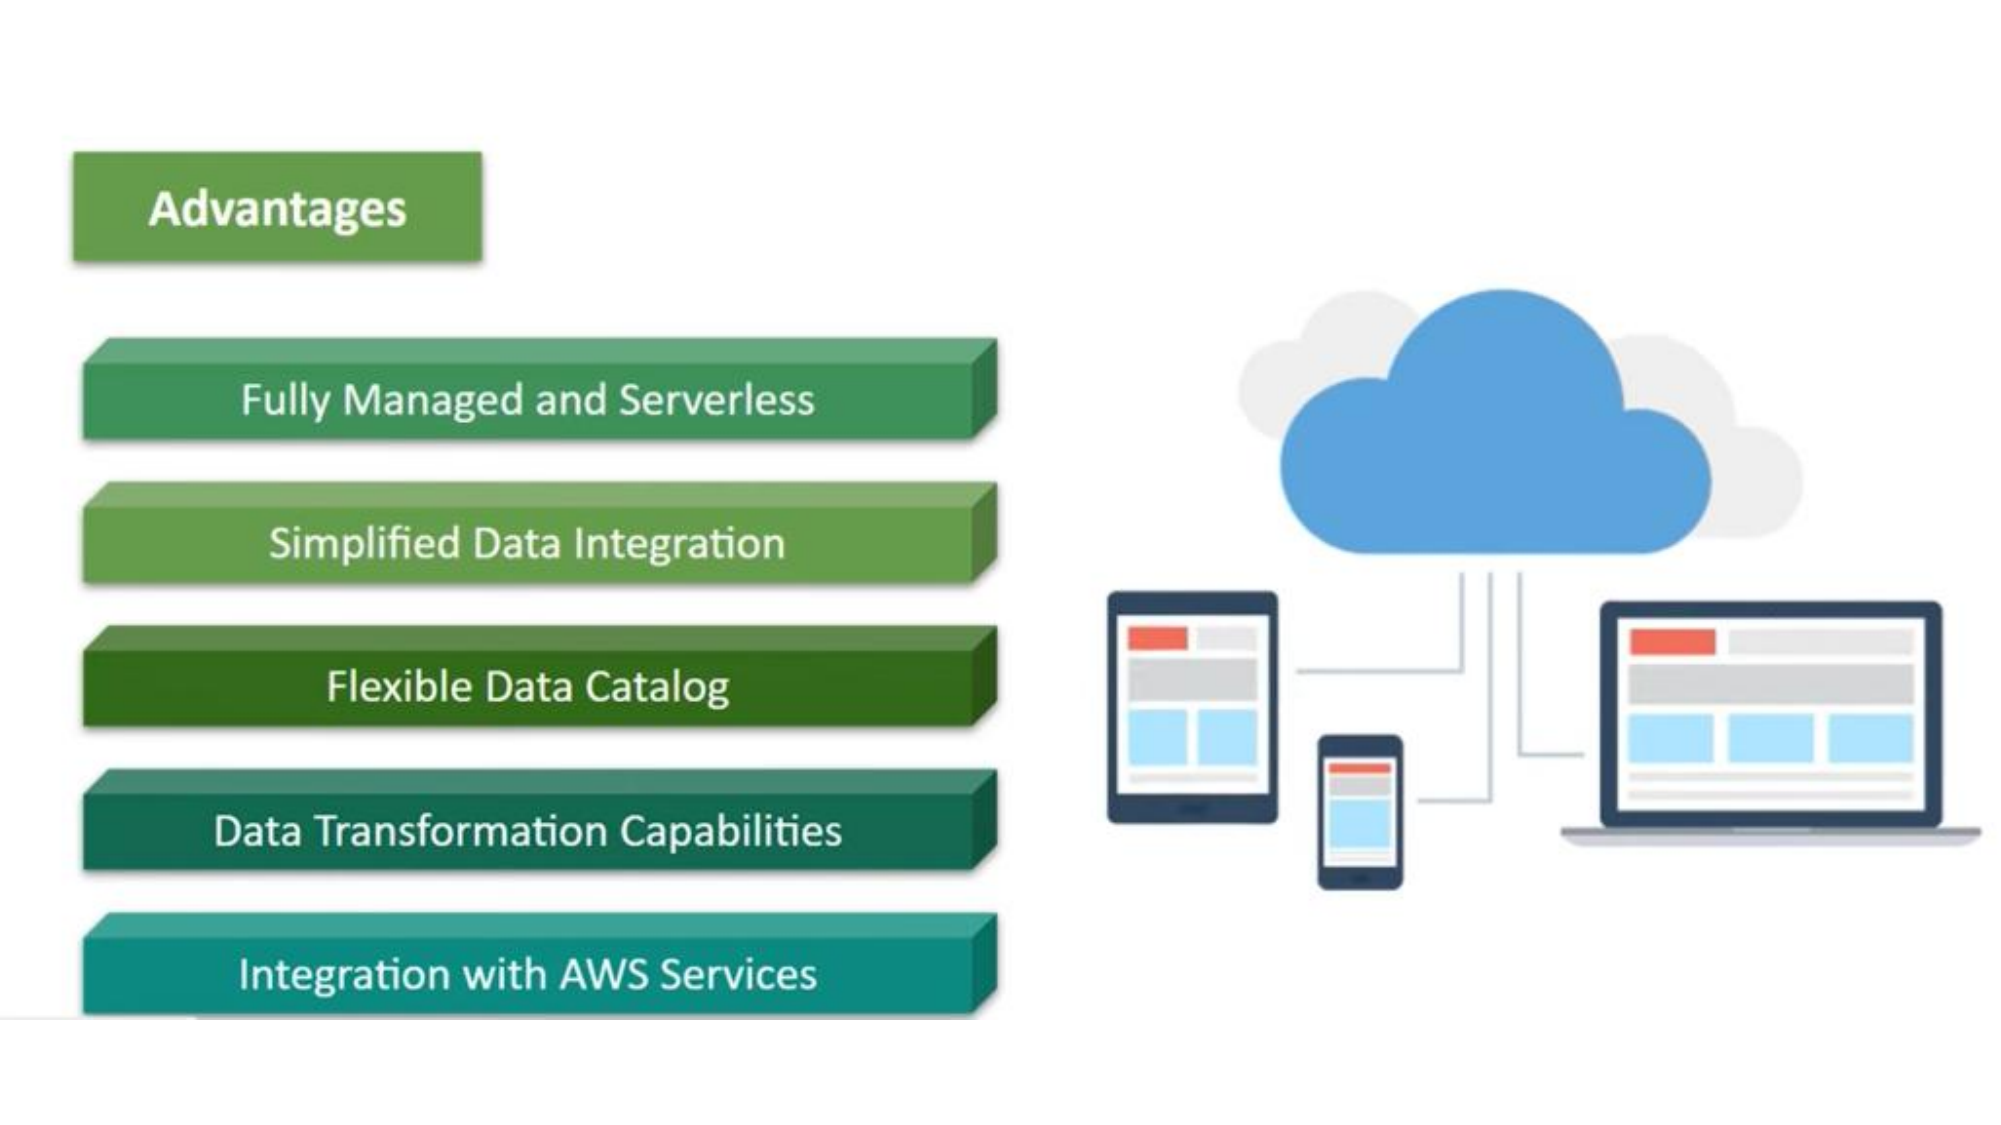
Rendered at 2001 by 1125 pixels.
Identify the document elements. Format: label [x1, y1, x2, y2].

picture [0, 105, 2000, 1020]
